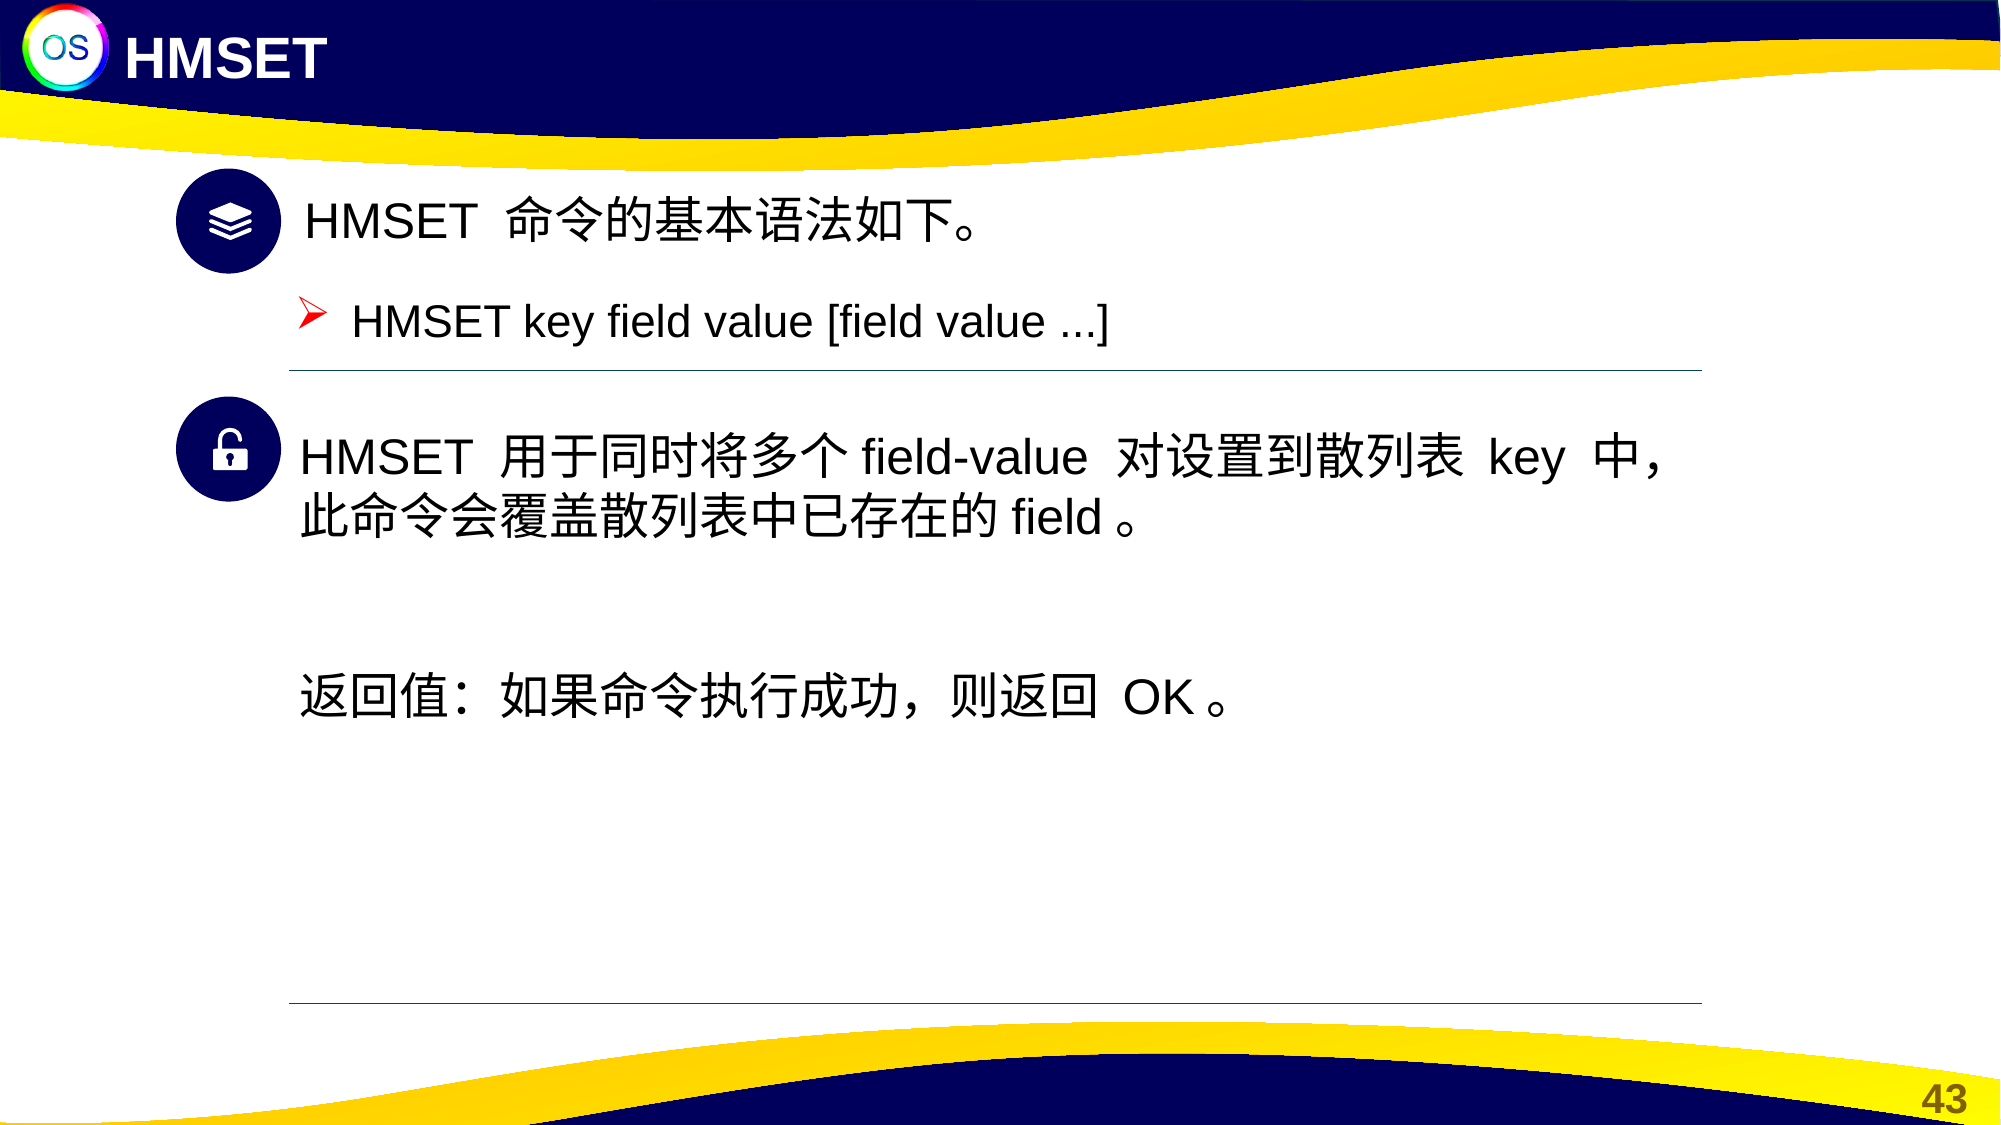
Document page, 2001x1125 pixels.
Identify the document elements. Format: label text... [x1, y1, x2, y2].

text_box [176, 168, 282, 274]
text_box HMSET [109, 12, 1263, 98]
text_box [209, 202, 252, 223]
text_box [176, 396, 282, 502]
text_box [209, 227, 252, 240]
text_box [209, 219, 252, 232]
text_box HMSET 命令的基本语法如下。 [289, 186, 1109, 251]
text_box HMSET 用于同时将多个field-value 对设置到散列表 key 中，此命令会覆盖散列表中已存在的field。 返回值：如果命令执行成功，则返回 OK。 [284, 417, 1698, 732]
text_box [213, 427, 248, 471]
picture [22, 3, 109, 91]
text_box HMSET key field value [field value ...] [280, 273, 1458, 348]
